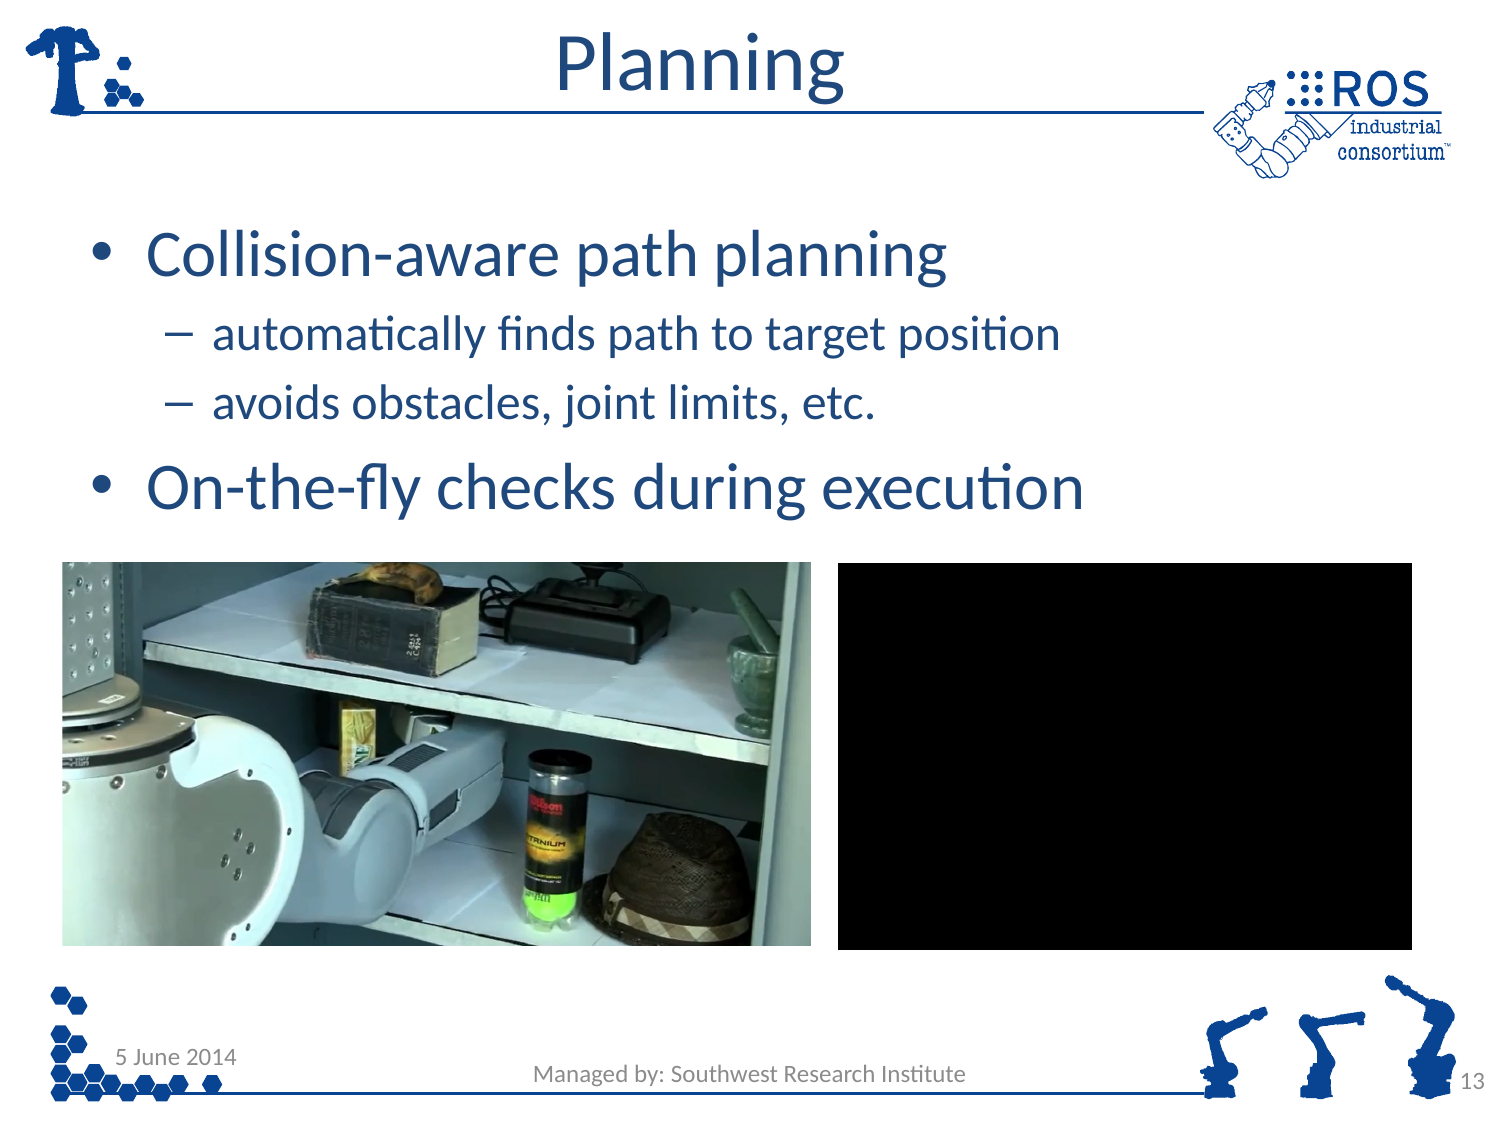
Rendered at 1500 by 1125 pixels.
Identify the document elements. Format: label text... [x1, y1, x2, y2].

footer Managed by: Southwest Research Institute [512, 1042, 988, 1103]
picture [62, 562, 811, 946]
slide_number 13 [1149, 1050, 1500, 1110]
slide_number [99, 1025, 388, 1085]
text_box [837, 562, 1413, 951]
title Planning [150, 0, 1250, 113]
list Collision-aware path planning automatically finds path to target position avoids obstacles, joint limits, etc. On-the-fly checks during execution [75, 202, 1425, 945]
